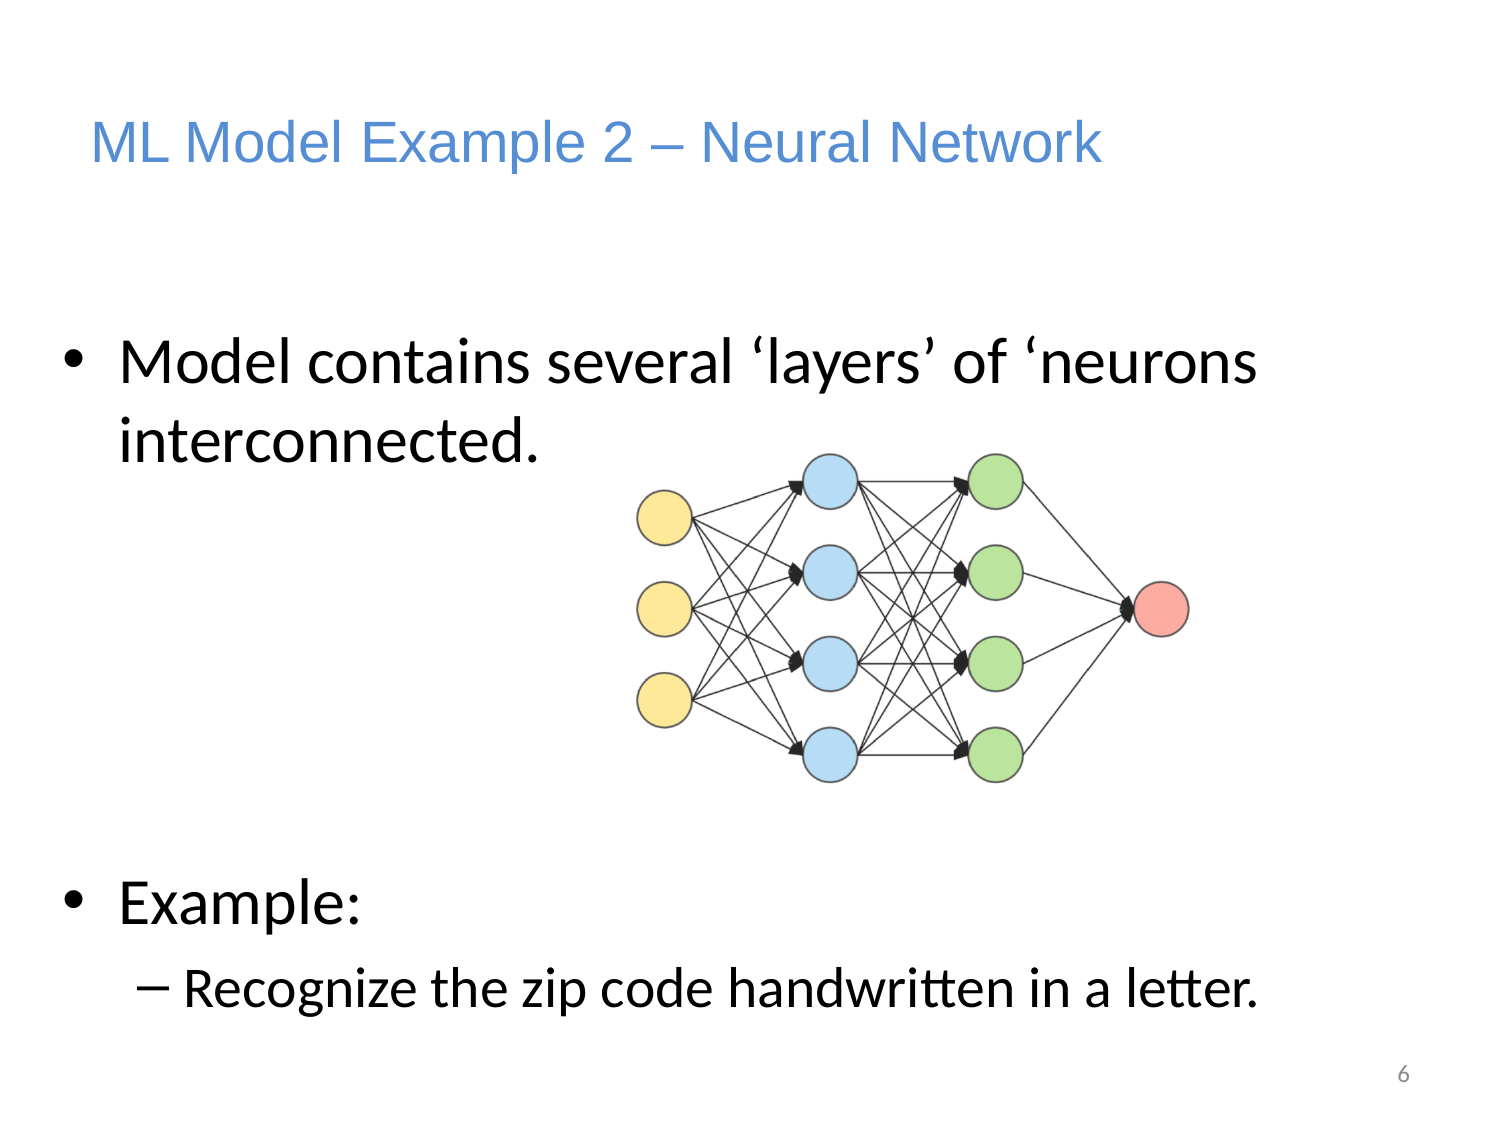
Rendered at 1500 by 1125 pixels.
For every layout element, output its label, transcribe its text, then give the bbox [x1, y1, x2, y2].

list Model contains several ‘layers’ of ‘neurons interconnected. Example: Recognize the zip code handwritten in a letter. [48, 247, 1425, 1028]
picture [619, 435, 1205, 802]
title ML Model Example 2 – Neural Network [75, 45, 1425, 233]
slide_number 6 [1074, 1042, 1425, 1103]
